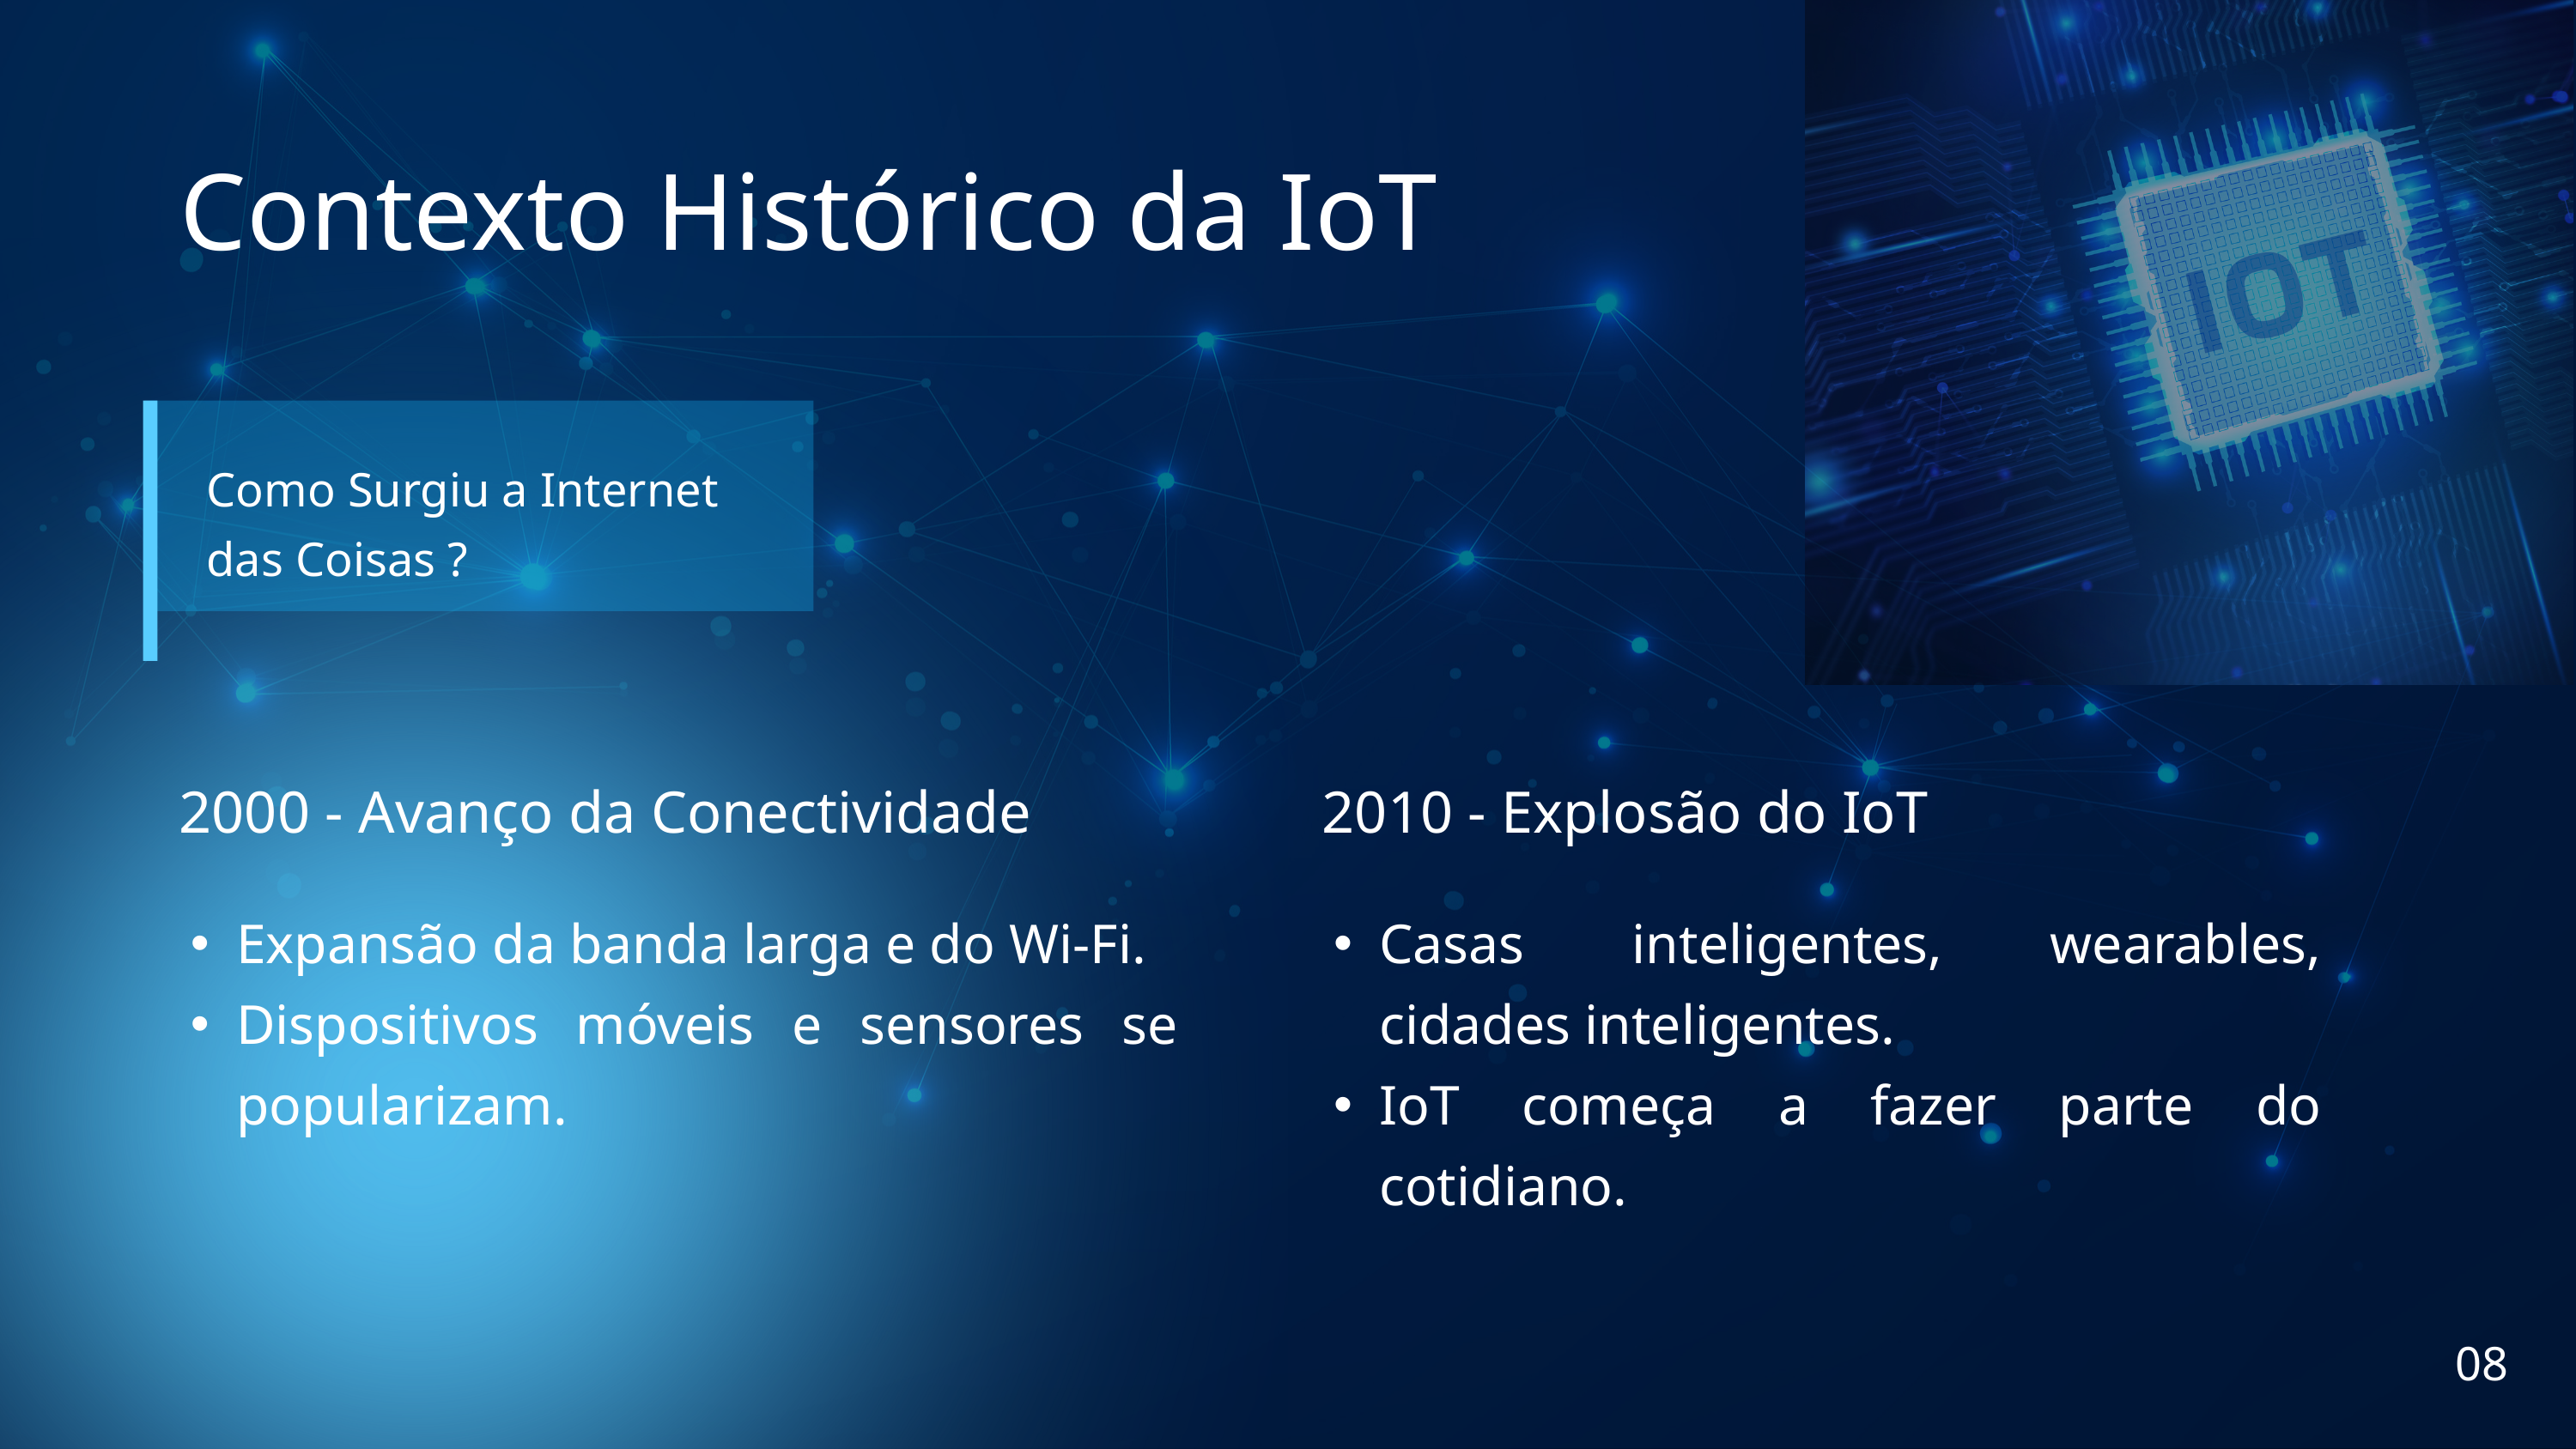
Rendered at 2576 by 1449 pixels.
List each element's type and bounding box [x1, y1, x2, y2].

text_box [144, 769, 1180, 1184]
text_box [144, 400, 814, 662]
text_box [0, 0, 2576, 1449]
text_box [1287, 769, 2323, 1283]
